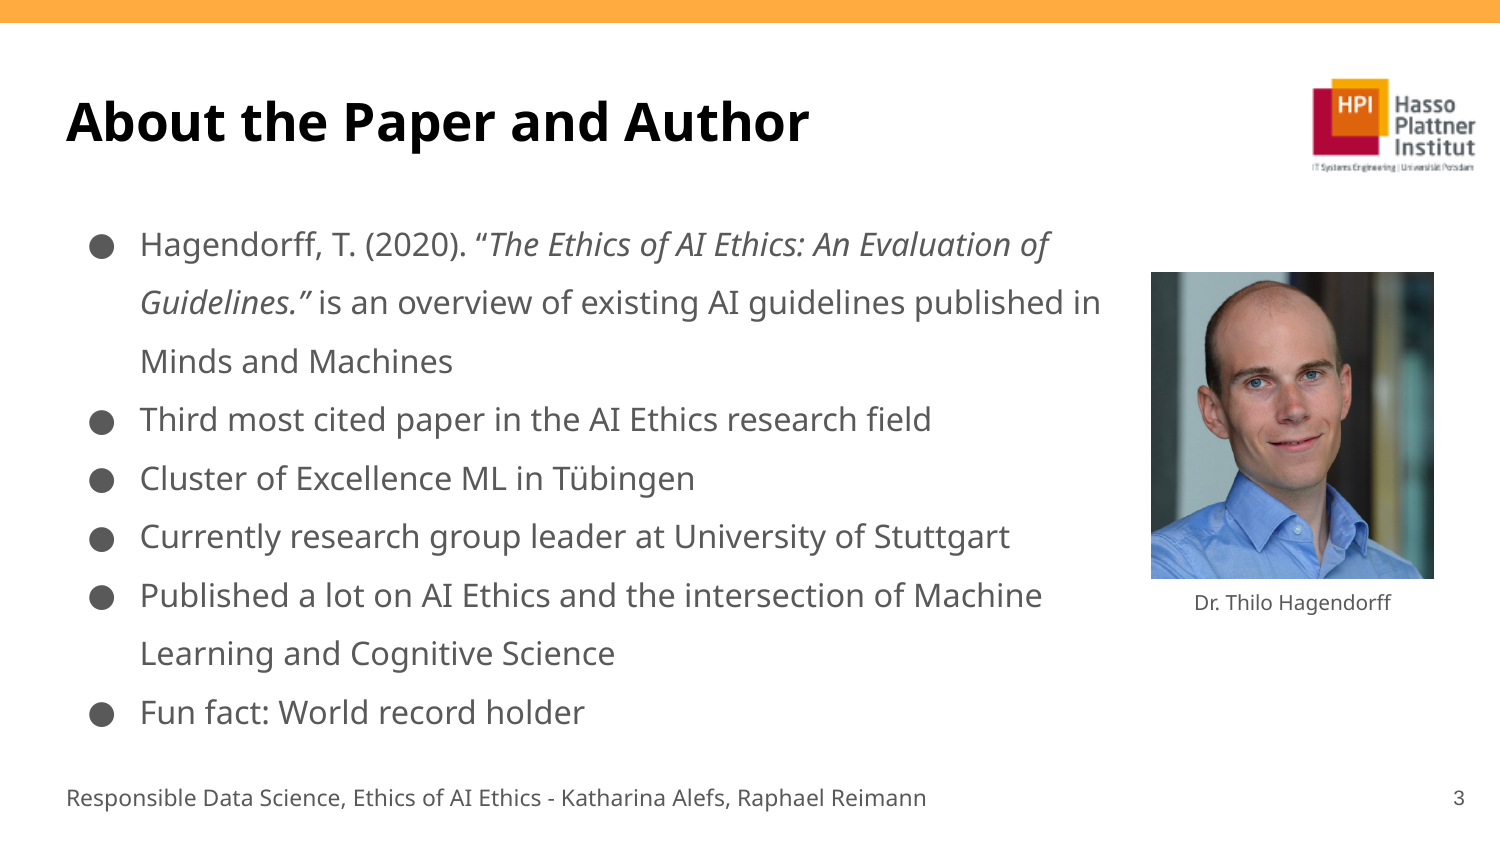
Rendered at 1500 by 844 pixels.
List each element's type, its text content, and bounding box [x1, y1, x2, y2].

title About the Paper and Author [51, 72, 1449, 167]
list Hagendorff, T. (2020). “The Ethics of AI Ethics: An Evaluation of Guidelines.” is an overview of existing AI guidelines published in Minds and Machines Third most cited paper in the AI Ethics research field Cluster of Excellence ML in Tübingen Currently research group leader at University of Stuttgart Published a lot on AI Ethics and the intersection of Machine Learning and Cognitive Science Fun fact: World record holder [51, 189, 1130, 750]
picture [1311, 76, 1480, 174]
picture [1151, 272, 1434, 580]
subtitle Responsible Data Science, Ethics of AI Ethics - Katharina Alefs, Raphael Reimann [51, 764, 1321, 830]
text_box Dr. Thilo Hagendorff [1153, 586, 1431, 628]
slide_number 3 [1389, 764, 1480, 830]
